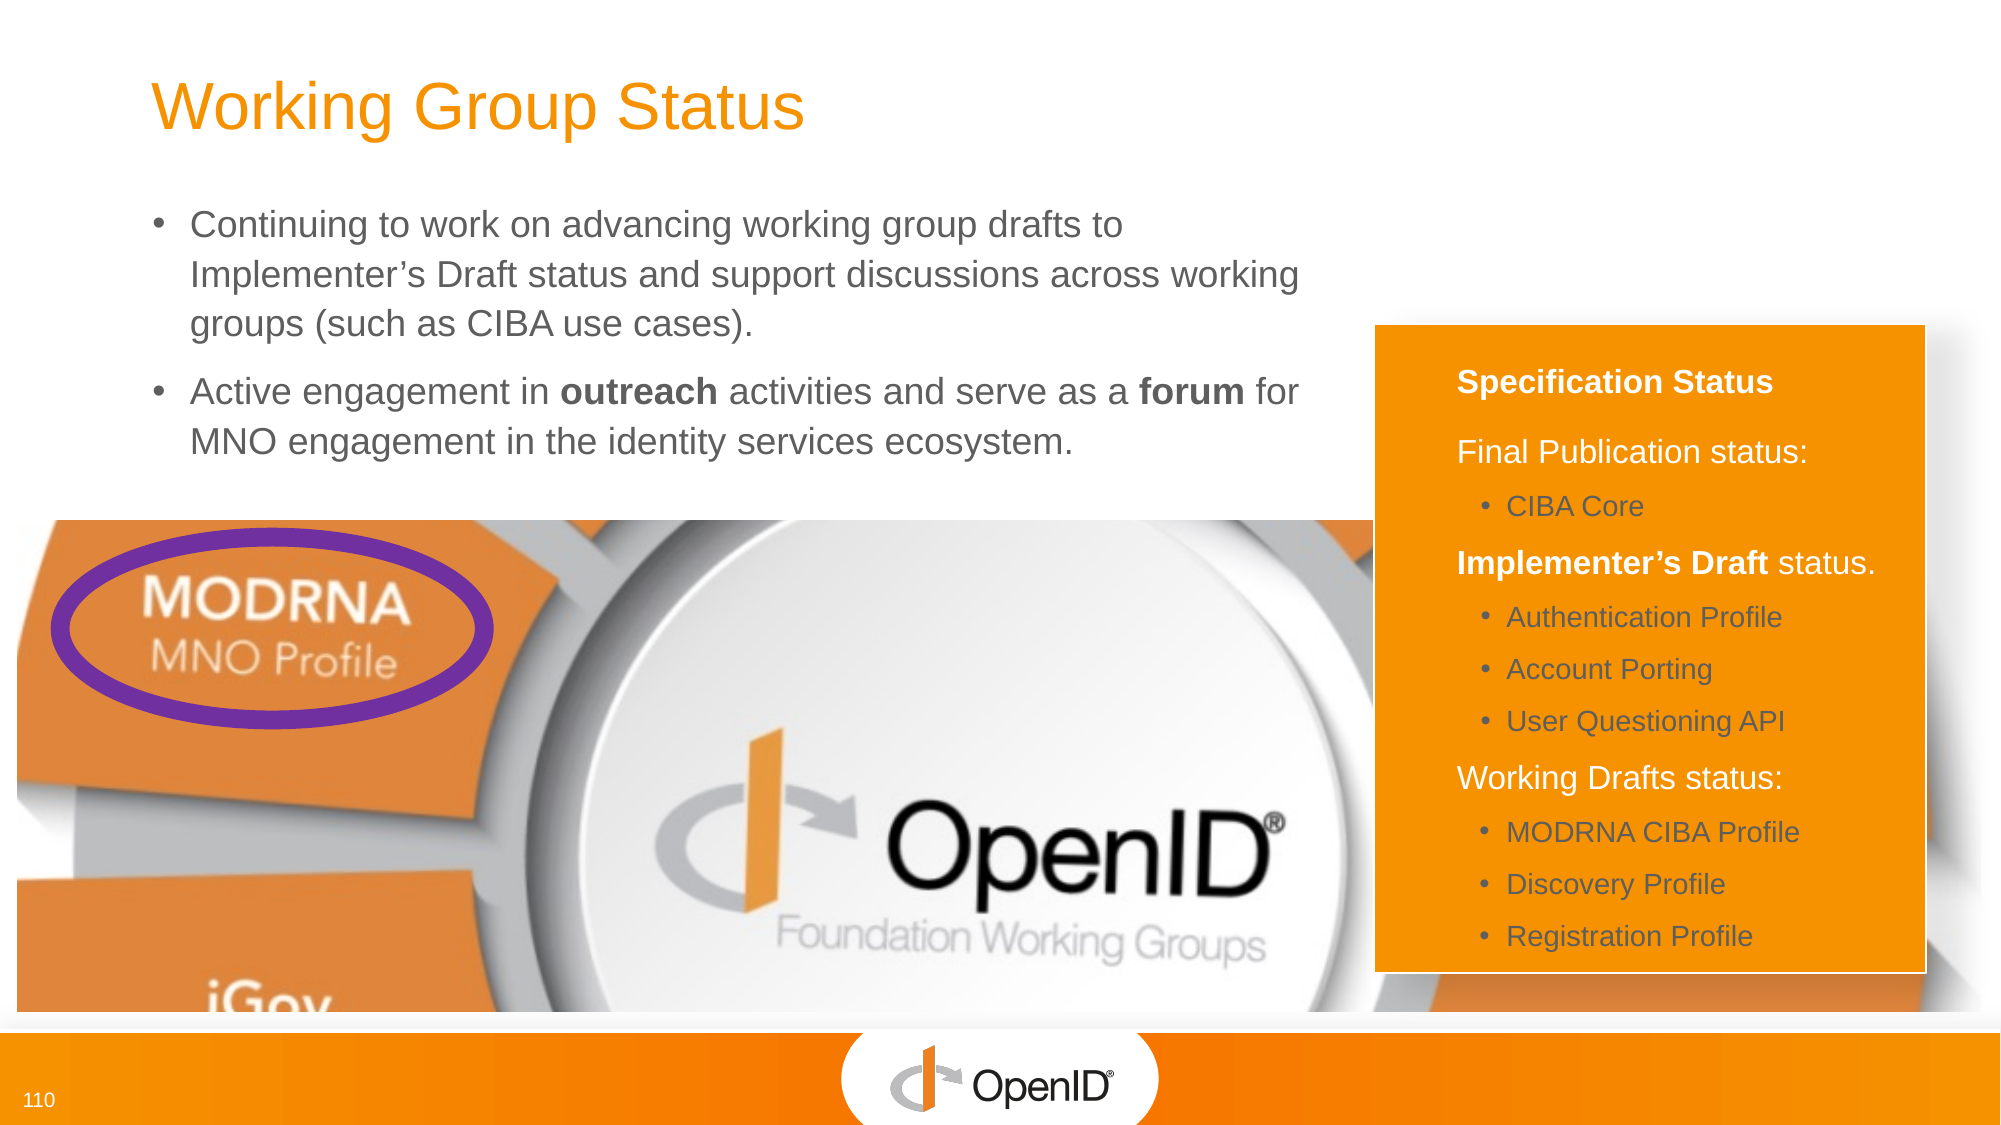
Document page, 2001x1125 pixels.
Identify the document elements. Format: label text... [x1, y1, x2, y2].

picture [16, 520, 1982, 1012]
picture [873, 1032, 1127, 1125]
list Continuing to work on advancing working group drafts to Implementer’s Draft status and support discussions across working groups (such as CIBA use cases). Active engagement in outreach activities and serve as a forum for MNO engagement in the identity services ecosystem. [137, 188, 1357, 520]
list Specification Status Final Publication status: CIBA Core Implementer’s Draft status. Authentication Profile Account Porting User Questioning API Working Drafts status: MODRNA CIBA Profile Discovery Profile Registration Profile [1373, 323, 1927, 520]
title Working Group Status [136, 47, 1862, 159]
